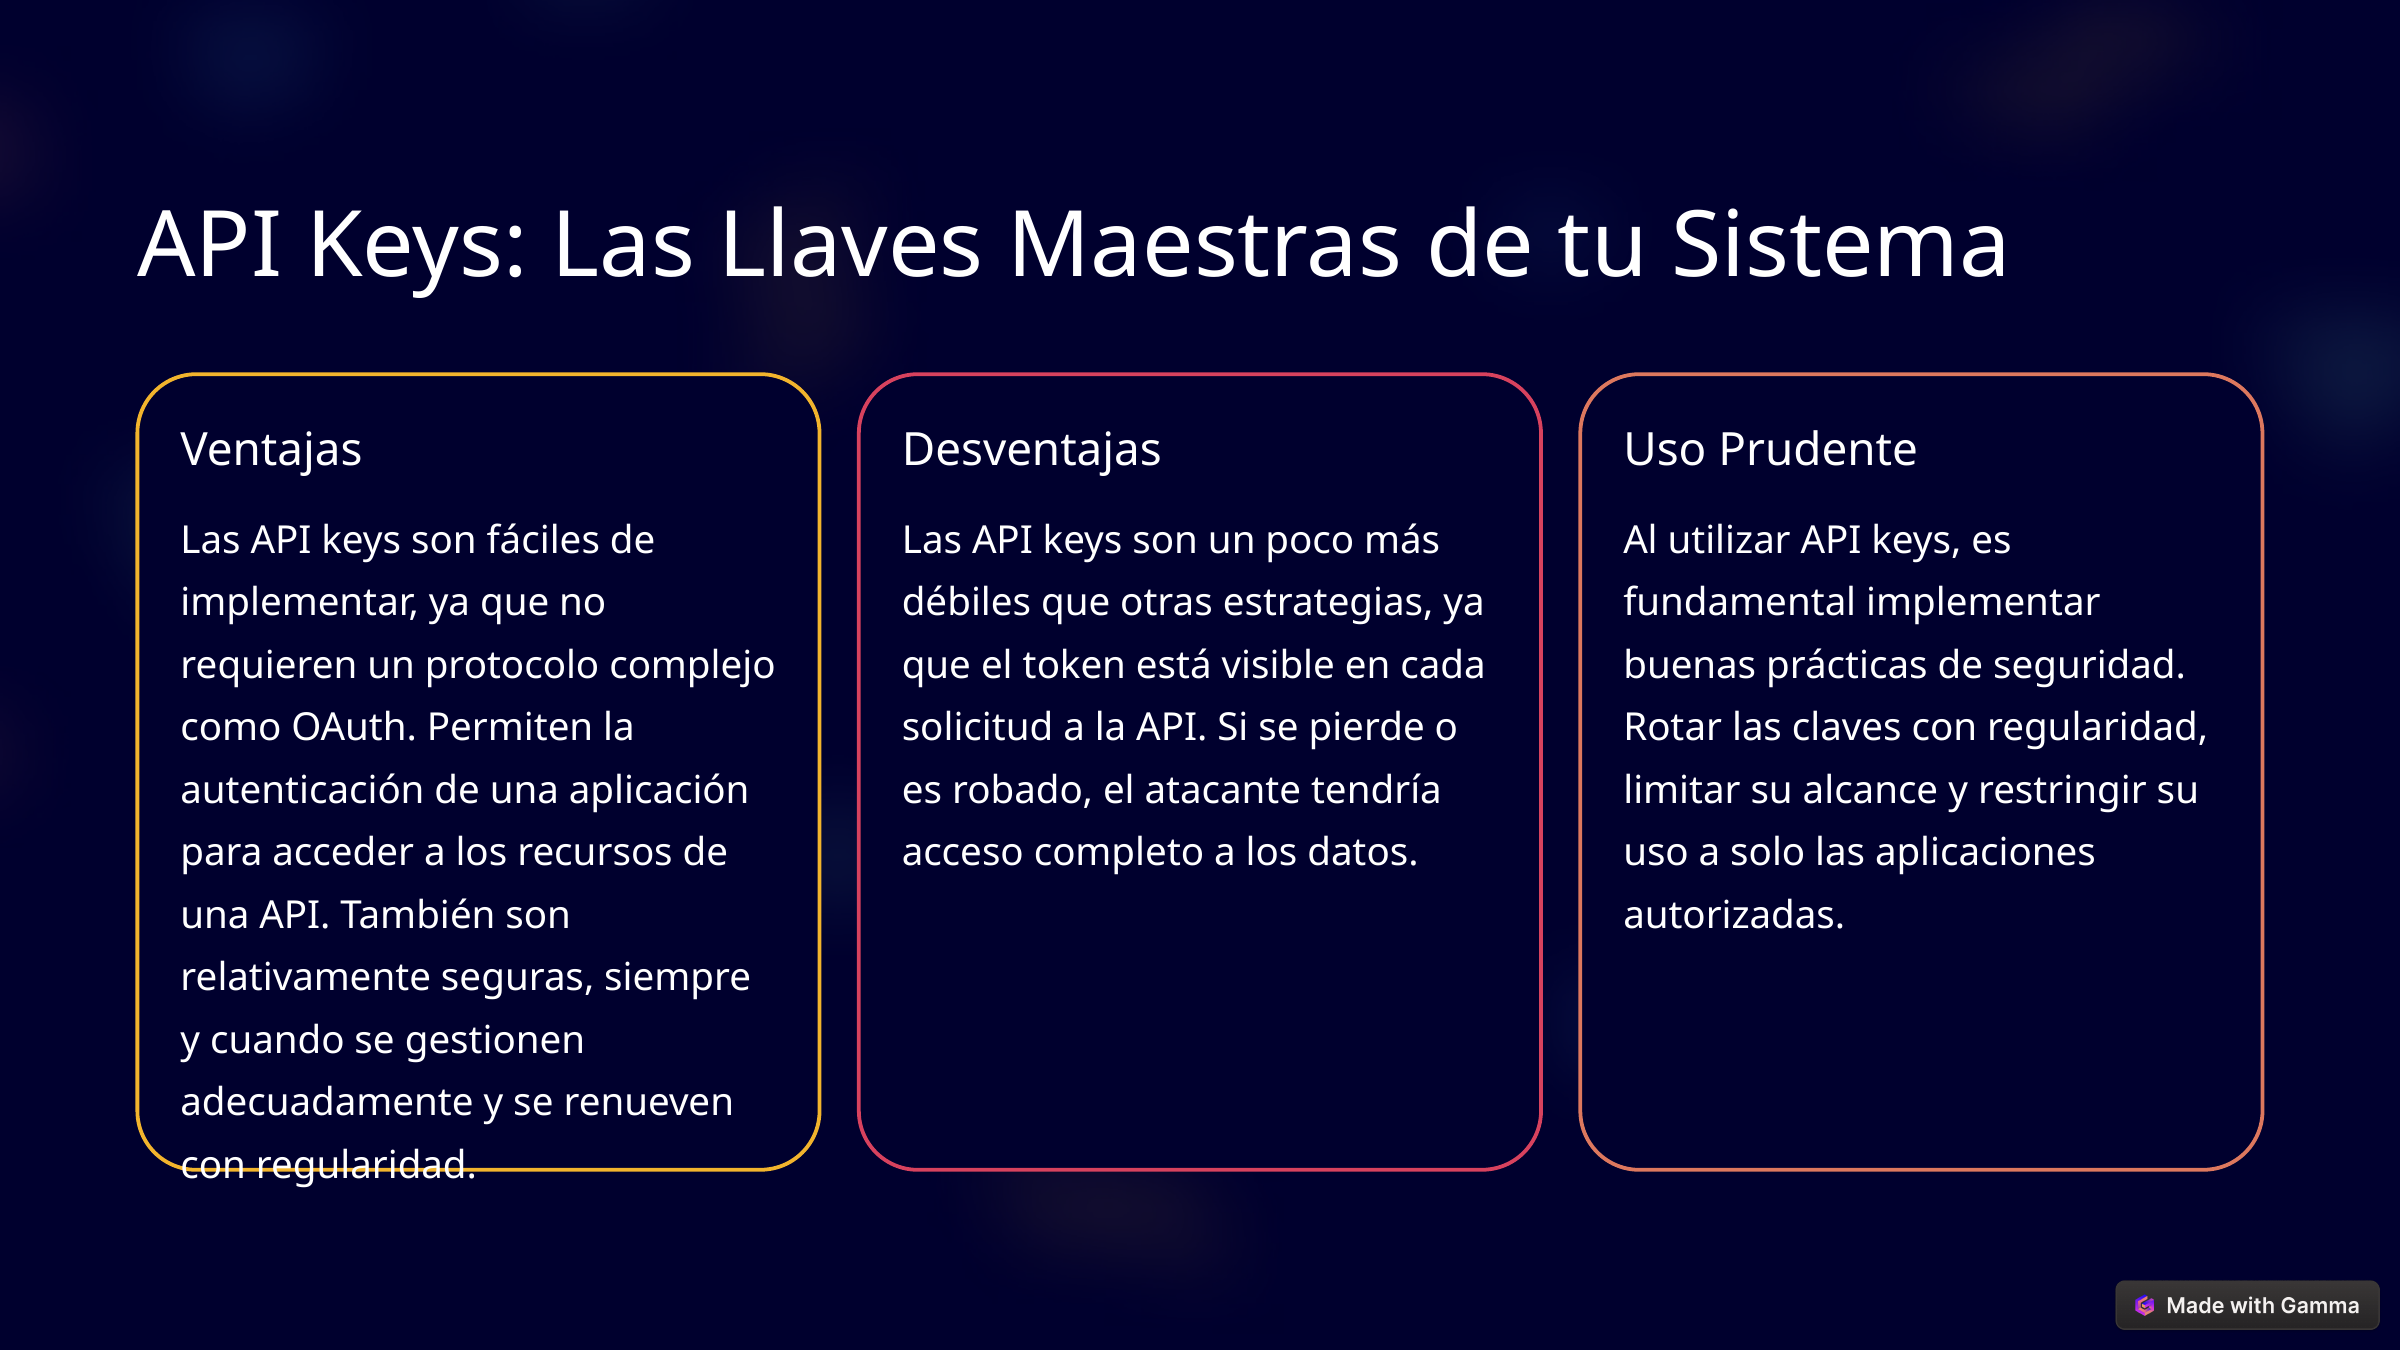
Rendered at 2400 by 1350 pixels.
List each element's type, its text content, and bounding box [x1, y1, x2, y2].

text_box [1580, 374, 2263, 1170]
text_box API Keys: Las Llaves Maestras de tu Sistema [137, 180, 2009, 296]
text_box [858, 374, 1542, 1170]
picture [2106, 1271, 2389, 1339]
text_box [137, 374, 820, 1170]
text_box Uso Prudente [1623, 417, 2086, 475]
text_box Al utilizar API keys, es fundamental implementar buenas prácticas de seguridad. Rotar las claves con regularidad, limitar su alcance y restringir su uso a solo las aplicaciones autorizadas. [1623, 498, 2220, 876]
text_box Las API keys son un poco más débiles que otras estrategias, ya que el token está visible en cada solicitud a la API. Si se pierde o es robado, el atacante tendría acceso completo a los datos. [901, 498, 1498, 876]
text_box Ventajas [180, 417, 643, 475]
text_box Desventajas [901, 417, 1364, 475]
text_box Las API keys son fáciles de implementar, ya que no requieren un protocolo complejo como OAuth. Permiten la autenticación de una aplicación para acceder a los recursos de una API. También son relativamente seguras, siempre y cuando se gestionen adecuadamente y se renueven con regularidad. [180, 498, 777, 1127]
